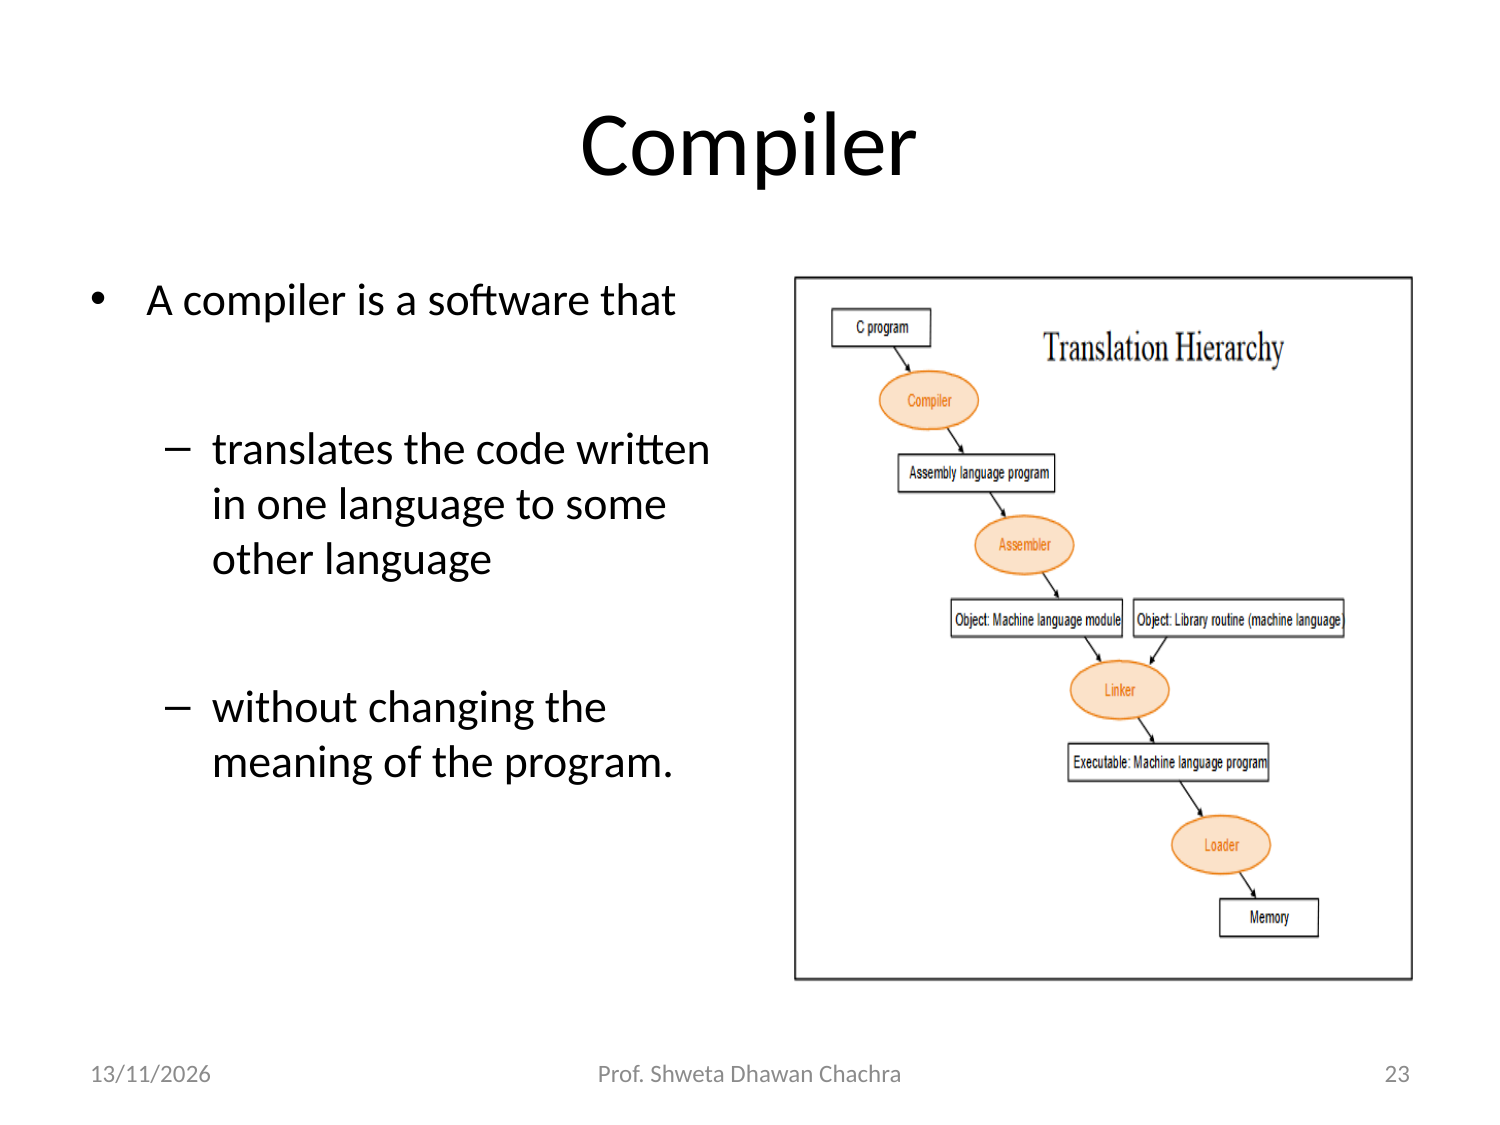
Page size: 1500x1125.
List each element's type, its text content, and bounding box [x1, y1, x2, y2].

list A compiler is a software that translates the code written in one language to some other language without changing the meaning of the program. [75, 262, 762, 1005]
slide_number 23 [1074, 1042, 1425, 1103]
picture [785, 269, 1422, 989]
title Compiler [75, 45, 1425, 233]
footer Prof. Shweta Dhawan Chachra [512, 1042, 988, 1103]
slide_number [75, 1042, 425, 1103]
